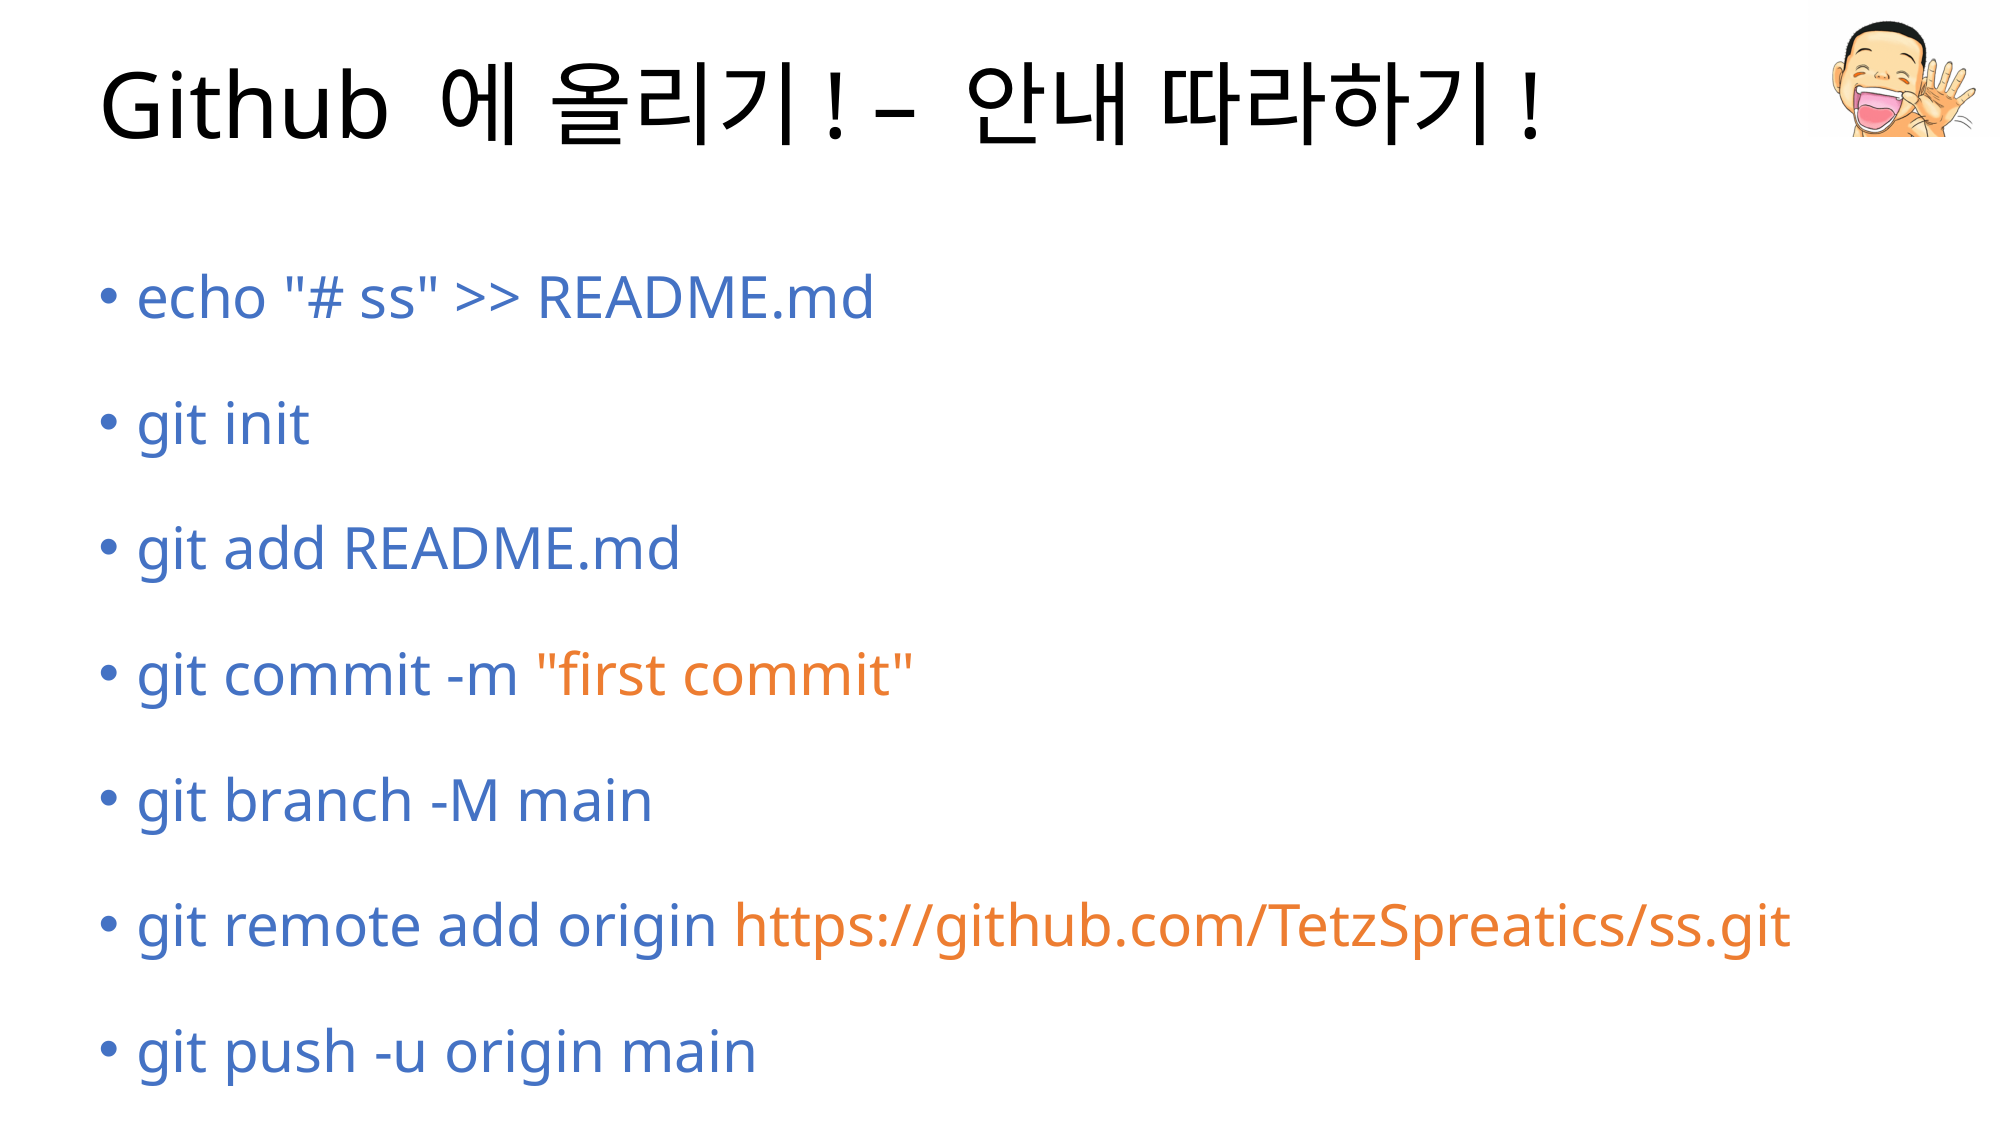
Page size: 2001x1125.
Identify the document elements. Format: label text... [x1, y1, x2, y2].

title Github 에 올리기! – 안내 따라하기! [83, 0, 1931, 217]
list echo "# ss" >> README.md git init git add README.md git commit -m "first commit" git branch -M main git remote add origin https://github.com/TetzSpreatics/ss.git git push -u origin main [83, 217, 1931, 1093]
picture [1931, 0, 2000, 137]
